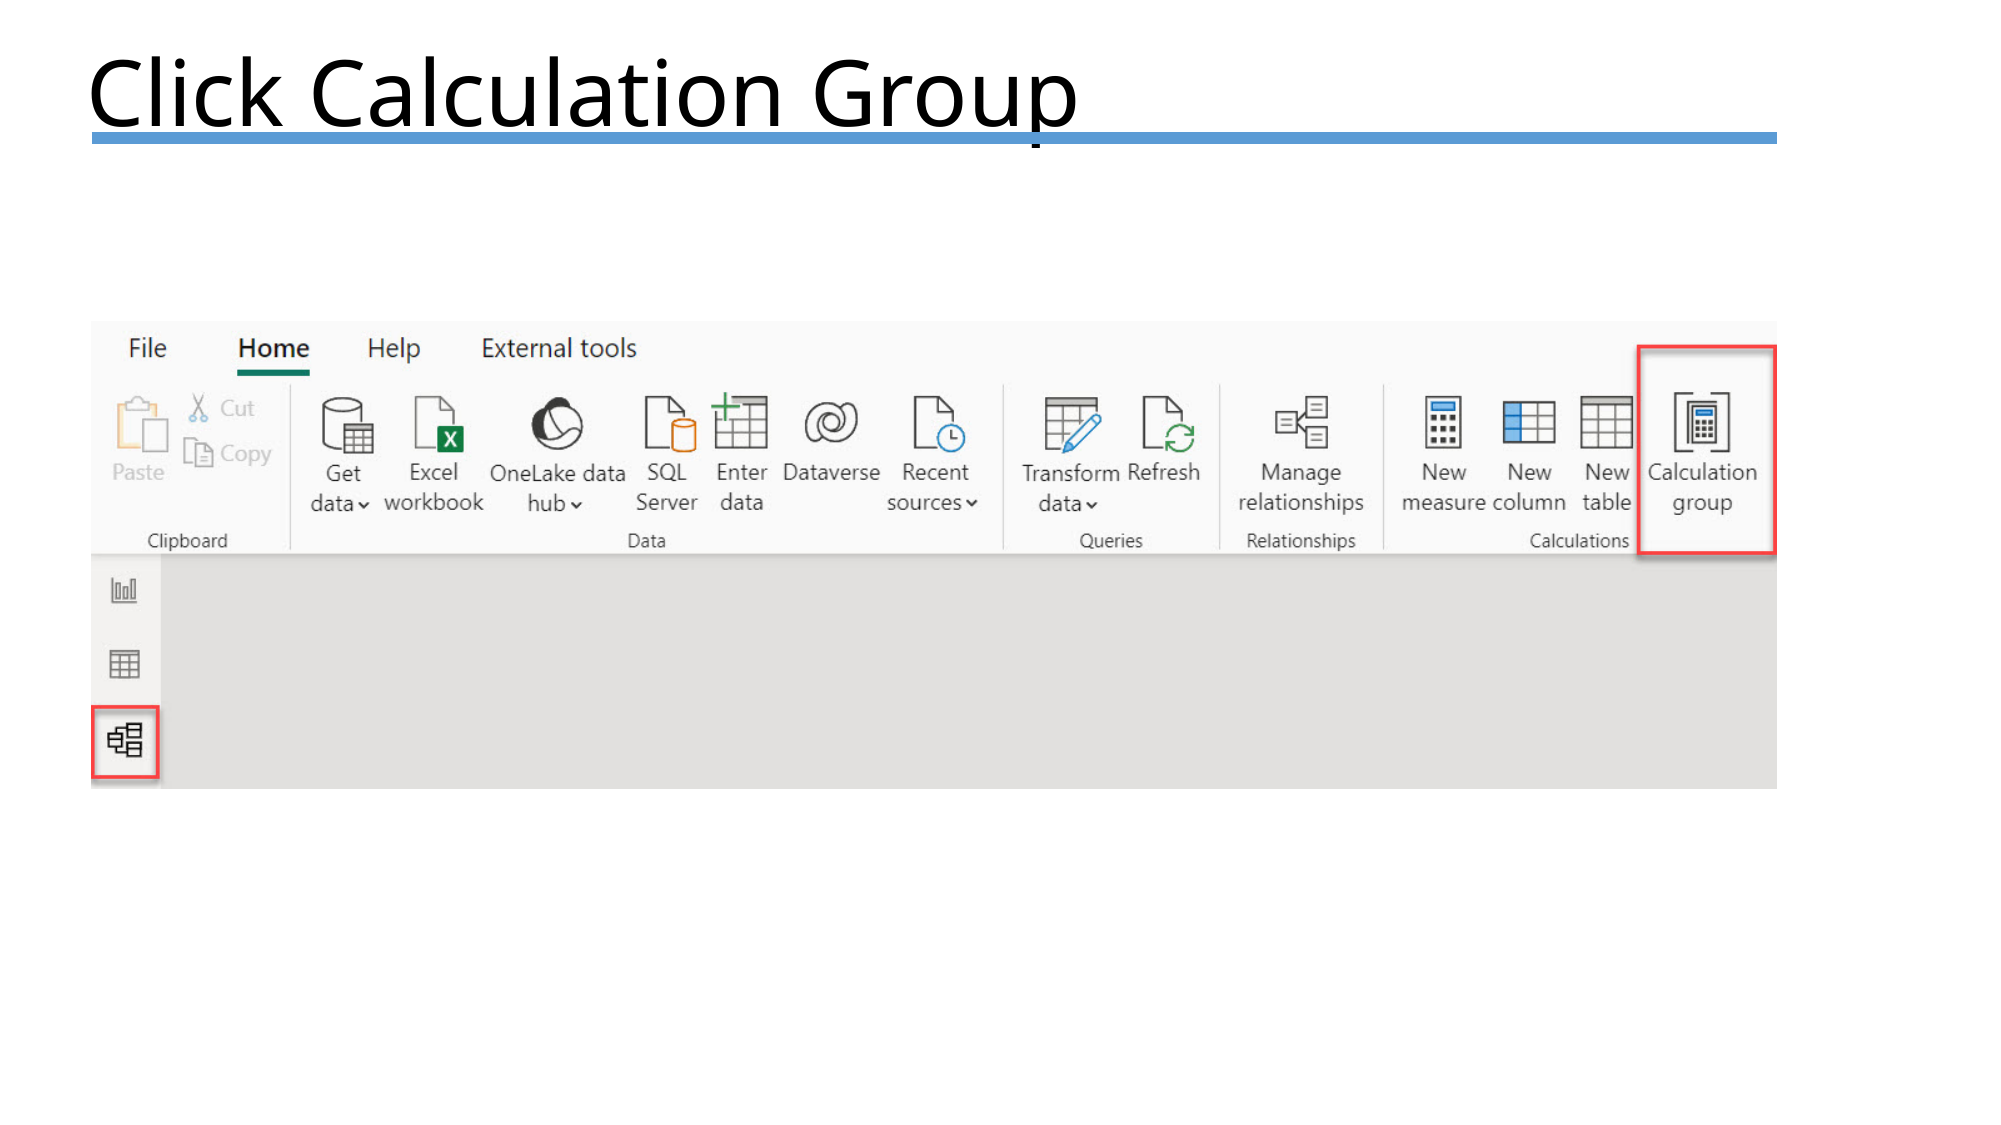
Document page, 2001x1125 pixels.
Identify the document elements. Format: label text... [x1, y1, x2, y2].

title Click Calculation Group [71, 0, 1797, 194]
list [91, 321, 1777, 789]
